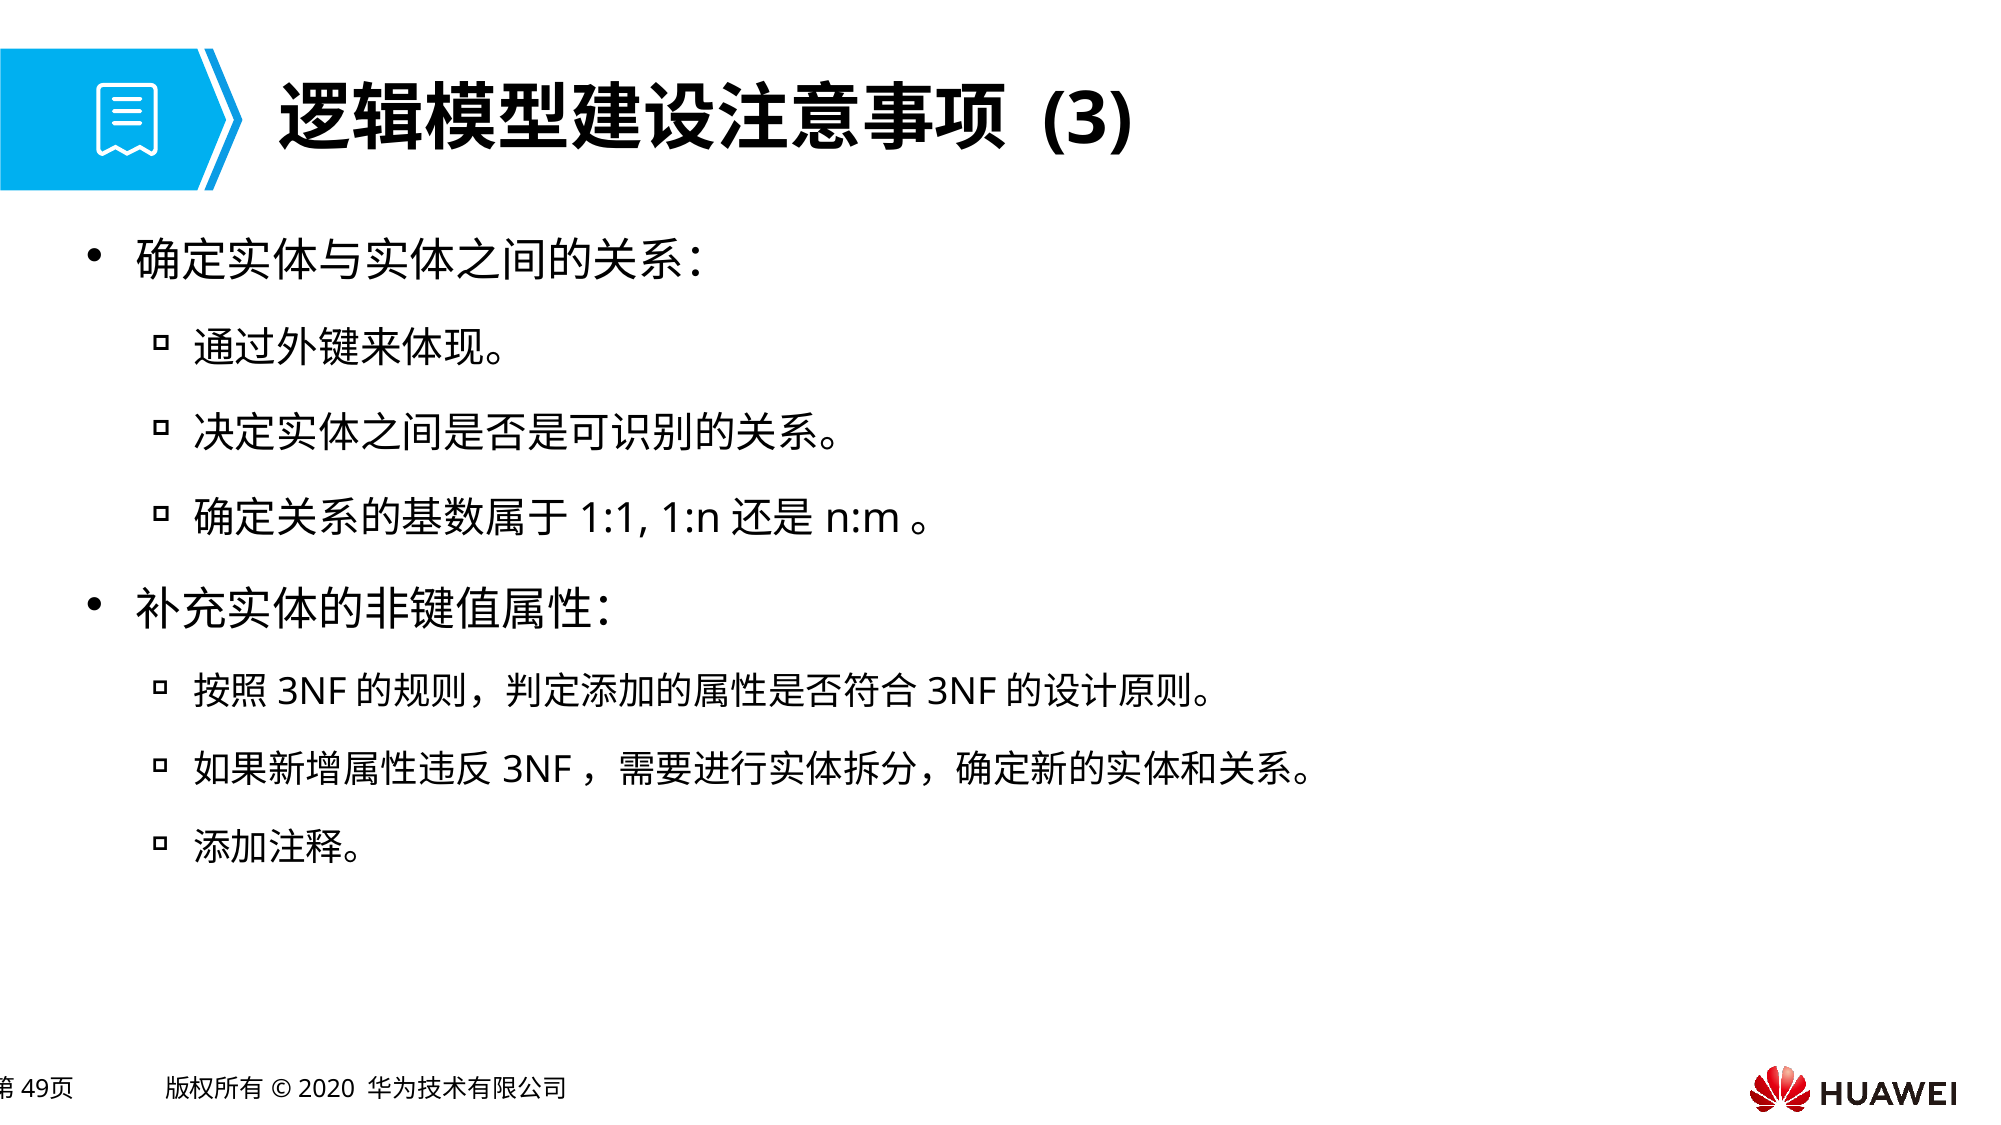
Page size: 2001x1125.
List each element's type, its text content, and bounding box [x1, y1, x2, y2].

picture [1750, 1066, 1956, 1112]
title 逻辑模型建设注意事项 (3) [261, 67, 1874, 173]
list 确定实体与实体之间的关系： 通过外键来体现。 决定实体之间是否是可识别的关系。 确定关系的基数属于1:1, 1:n还是n:m。 补充实体的非键值属性： 按照3NF的规则，判定添加的属性是否符合3NF的设计原则。 如果新增属性违反3NF，需要进行实体拆分，确定新的实体和关系。 添加注释。 [72, 202, 1562, 1012]
